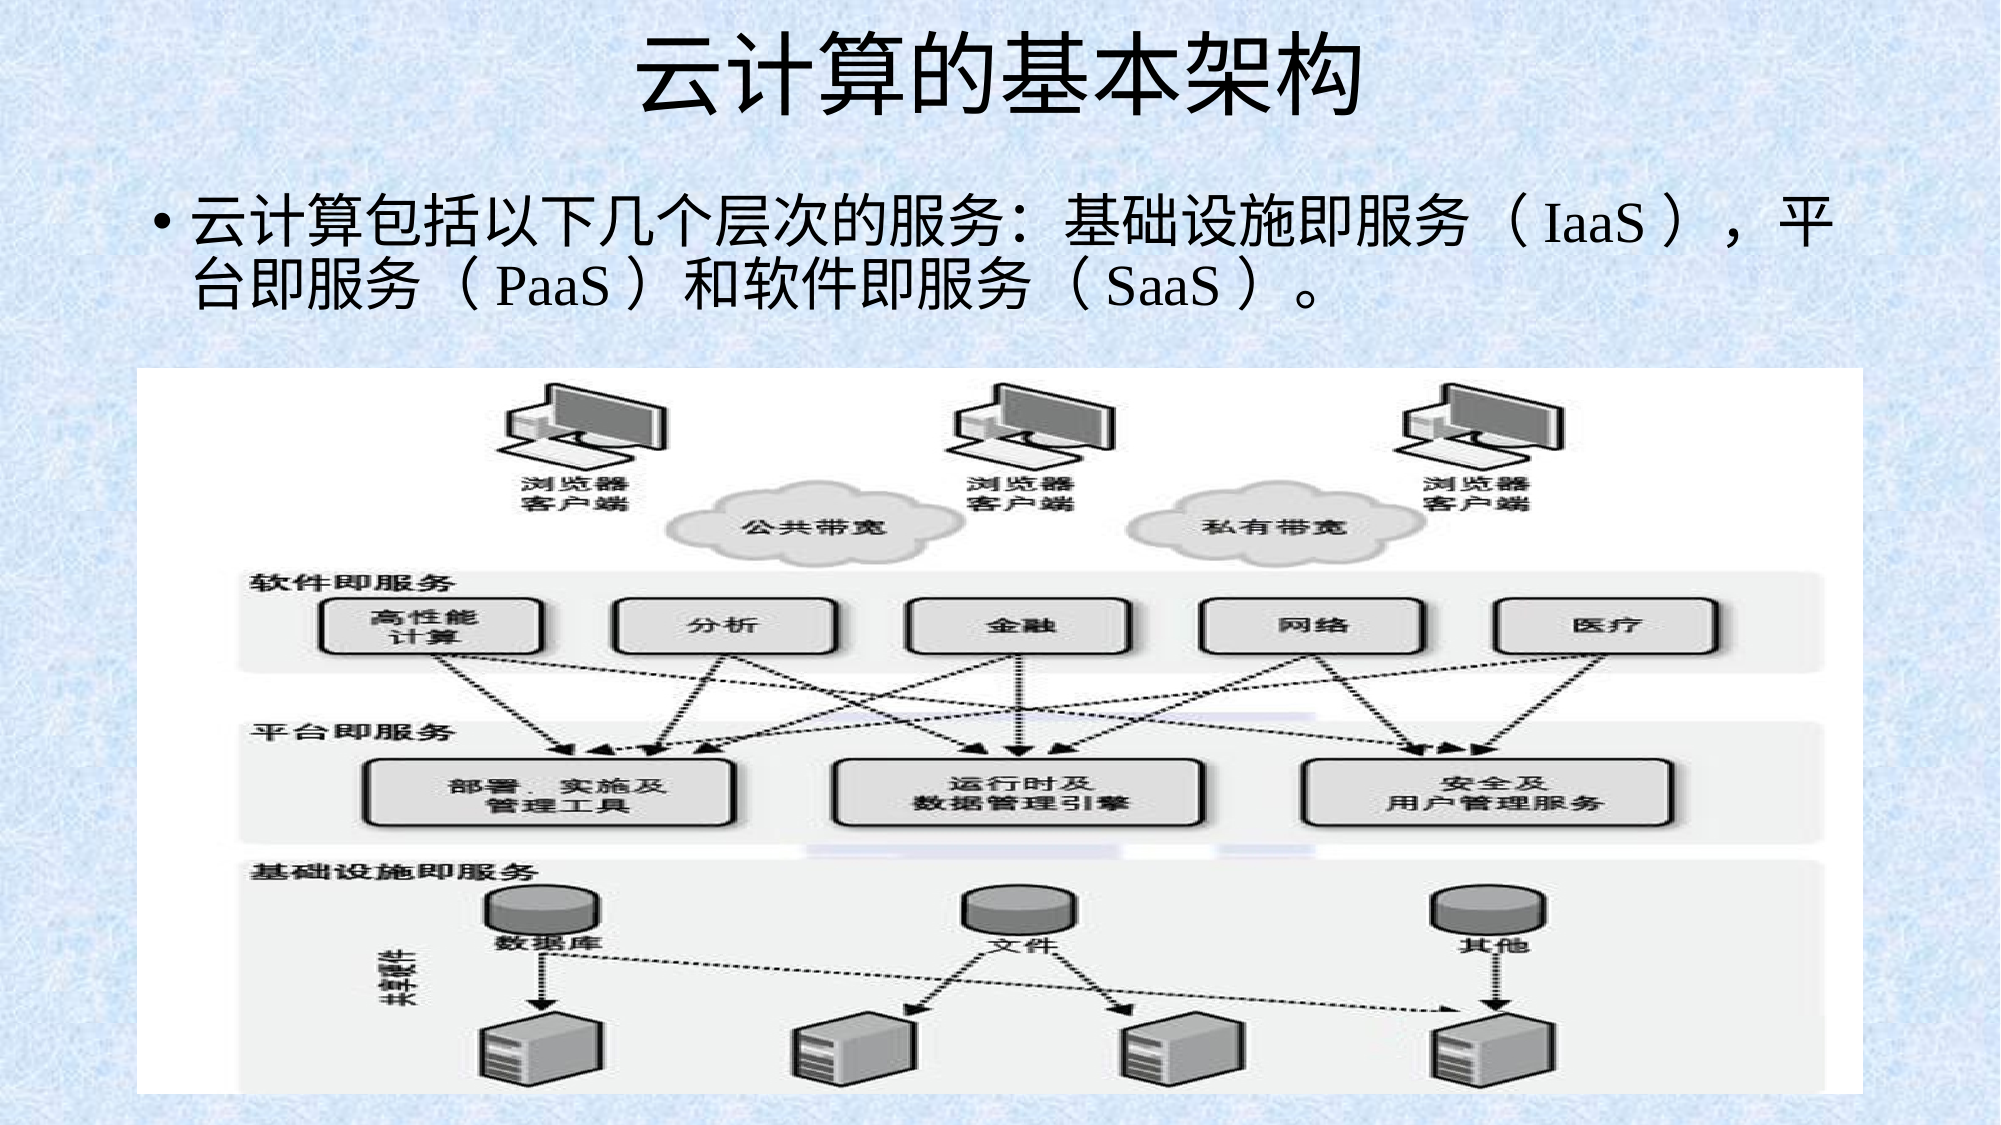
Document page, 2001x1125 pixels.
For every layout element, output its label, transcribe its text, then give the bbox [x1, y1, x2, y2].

picture [0, 0, 2001, 1125]
title 云计算的基本架构 [137, 0, 1863, 157]
list 云计算包括以下几个层次的服务：基础设施即服务（IaaS），平台即服务（PaaS）和软件即服务（SaaS）。 [137, 184, 1863, 335]
